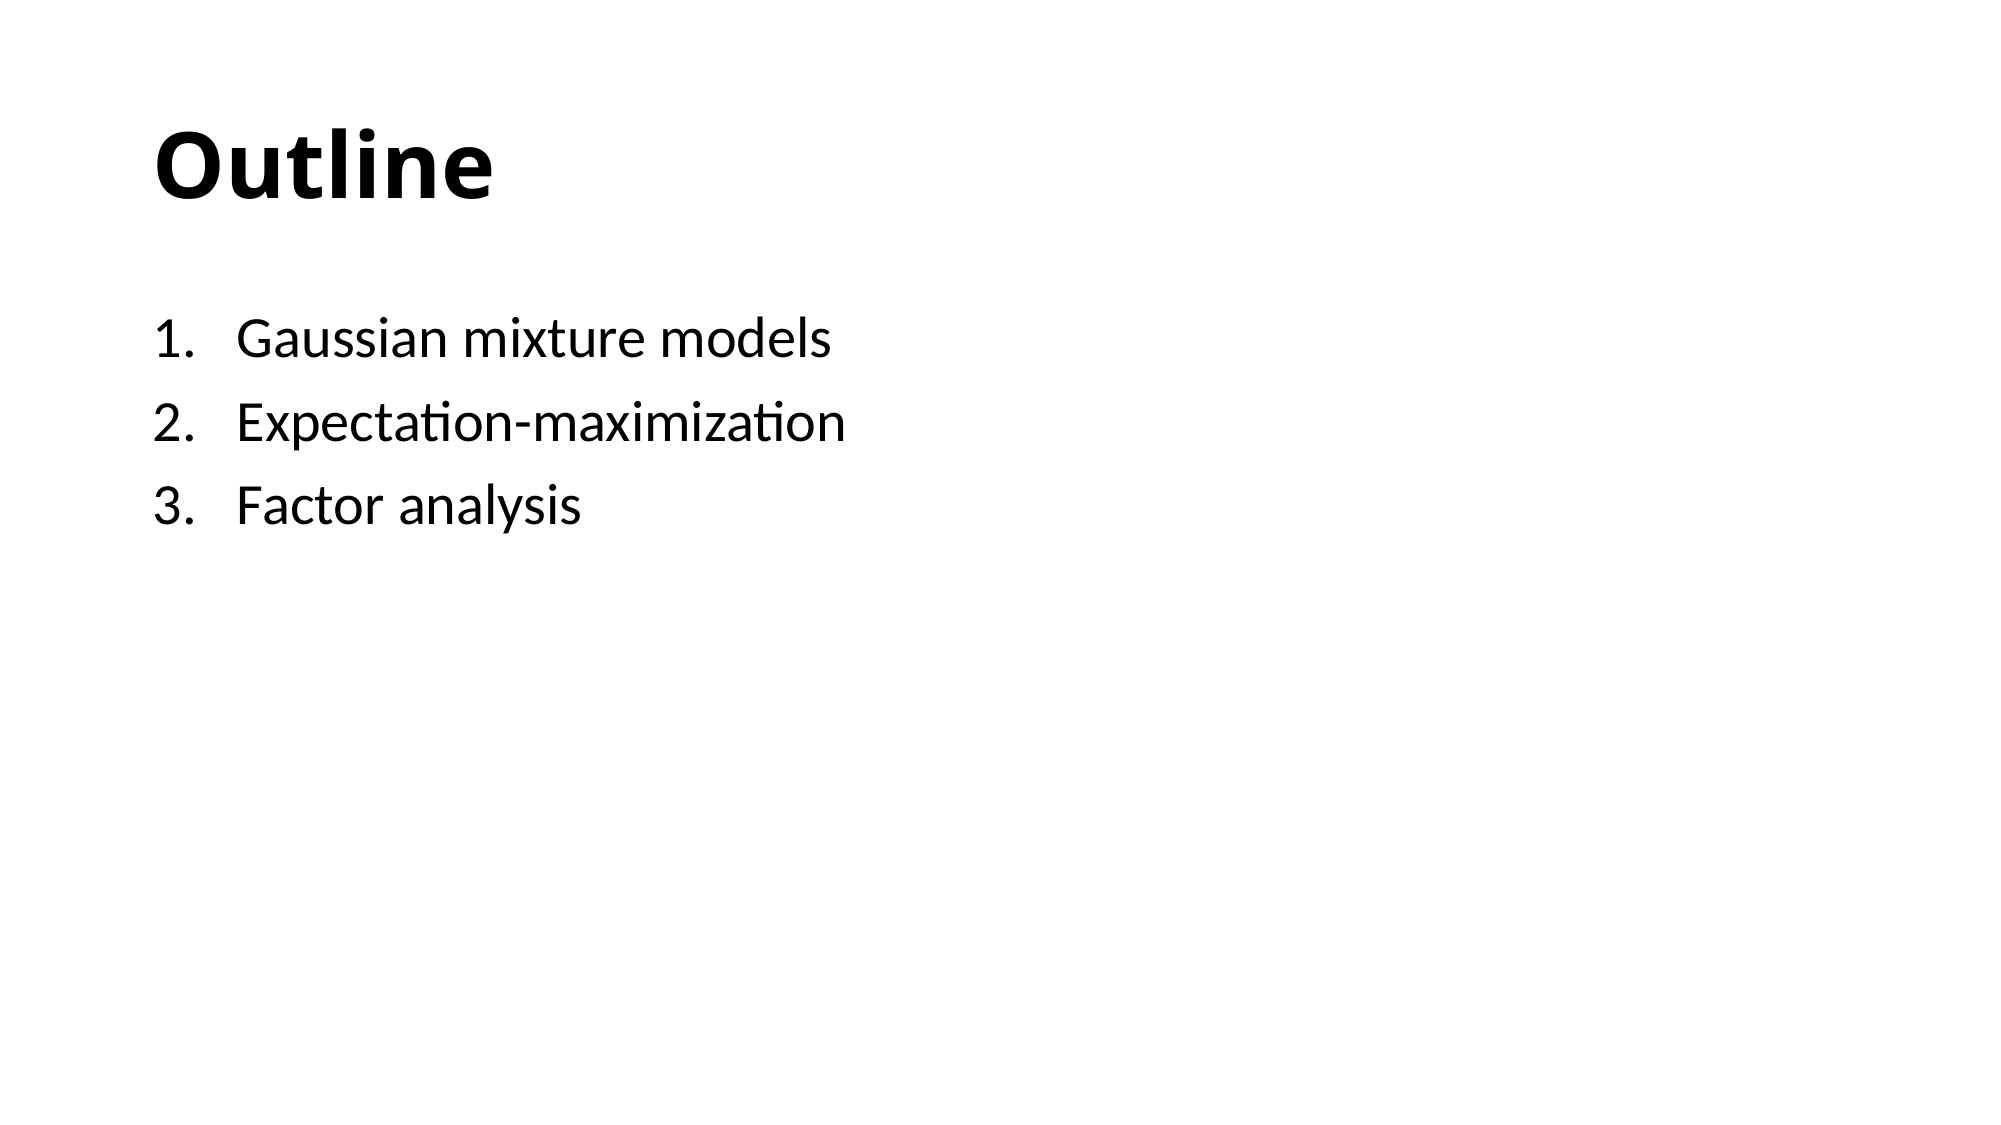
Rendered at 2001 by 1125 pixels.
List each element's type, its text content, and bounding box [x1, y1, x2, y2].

title Outline [137, 59, 1863, 278]
list Gaussian mixture models Expectation-maximization Factor analysis [137, 299, 1863, 1014]
